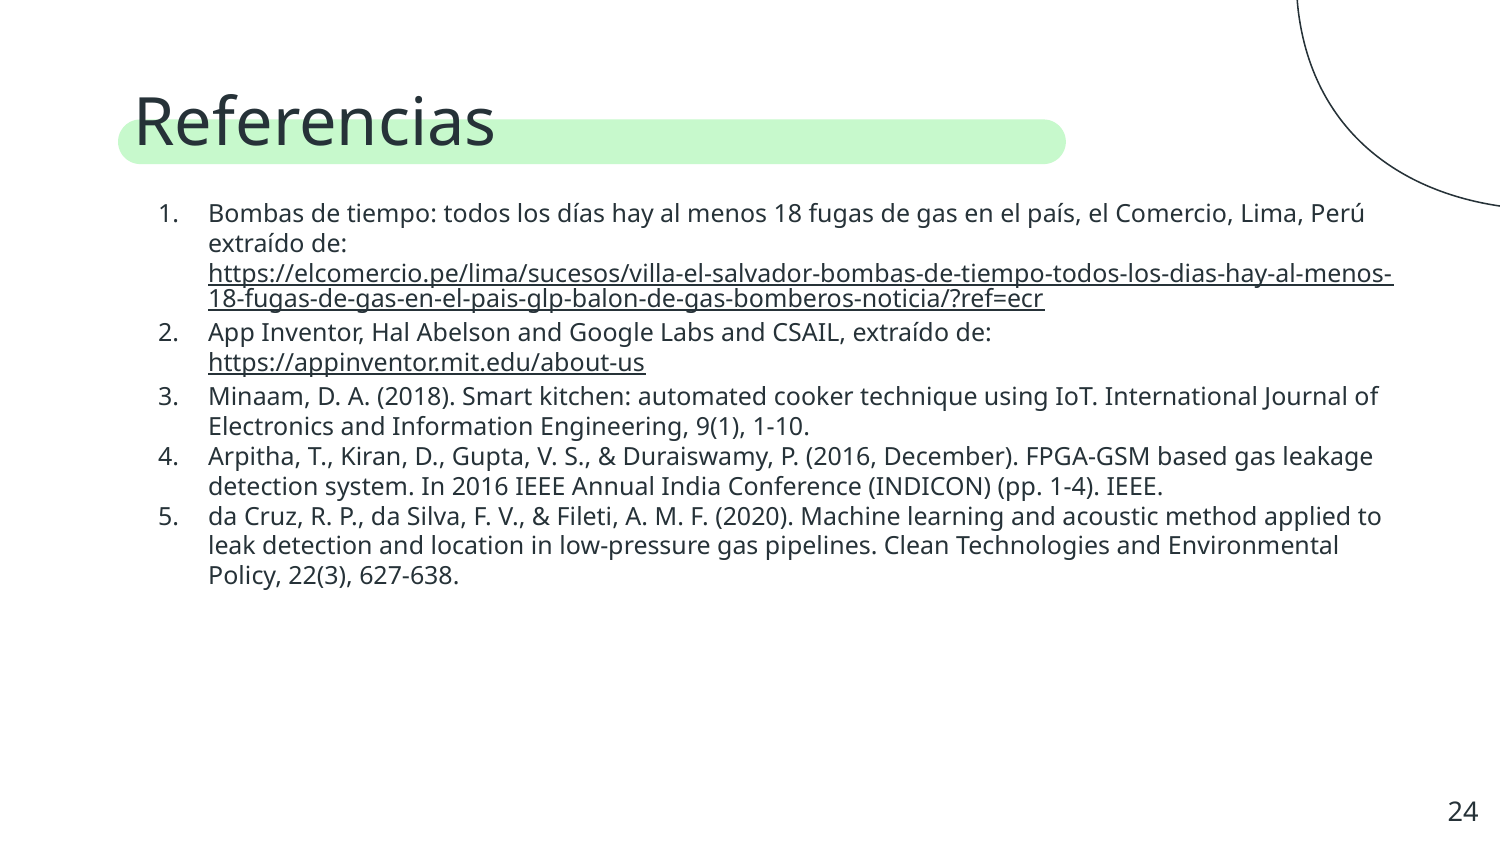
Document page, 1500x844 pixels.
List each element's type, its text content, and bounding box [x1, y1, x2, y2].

slide_number ‹#› [1403, 779, 1494, 844]
title Referencias [118, 64, 1382, 165]
list Bombas de tiempo: todos los días hay al menos 18 fugas de gas en el país, el Comercio, Lima, Perú extraído de: https://elcomercio.pe/lima/sucesos/villa-el-salvador-bombas-de-tiempo-todos-los-dias-hay-al-menos-18-fugas-de-gas-en-el-pais-glp-balon-de-gas-bomberos-noticia/?ref=ecr App Inventor, Hal Abelson and Google Labs and CSAIL, extraído de: https://appinventor.mit.edu/about-us Minaam, D. A. (2018). Smart kitchen: automated cooker technique using IoT. International Journal of Electronics and Information Engineering, 9(1), 1-10. Arpitha, T., Kiran, D., Gupta, V. S., & Duraiswamy, P. (2016, December). FPGA-GSM based gas leakage detection system. In 2016 IEEE Annual India Conference (INDICON) (pp. 1-4). IEEE. da Cruz, R. P., da Silva, F. V., & Fileti, A. M. F. (2020). Machine learning and acoustic method applied to leak detection and location in low-pressure gas pipelines. Clean Technologies and Environmental Policy, 22(3), 627-638. [118, 182, 1415, 784]
